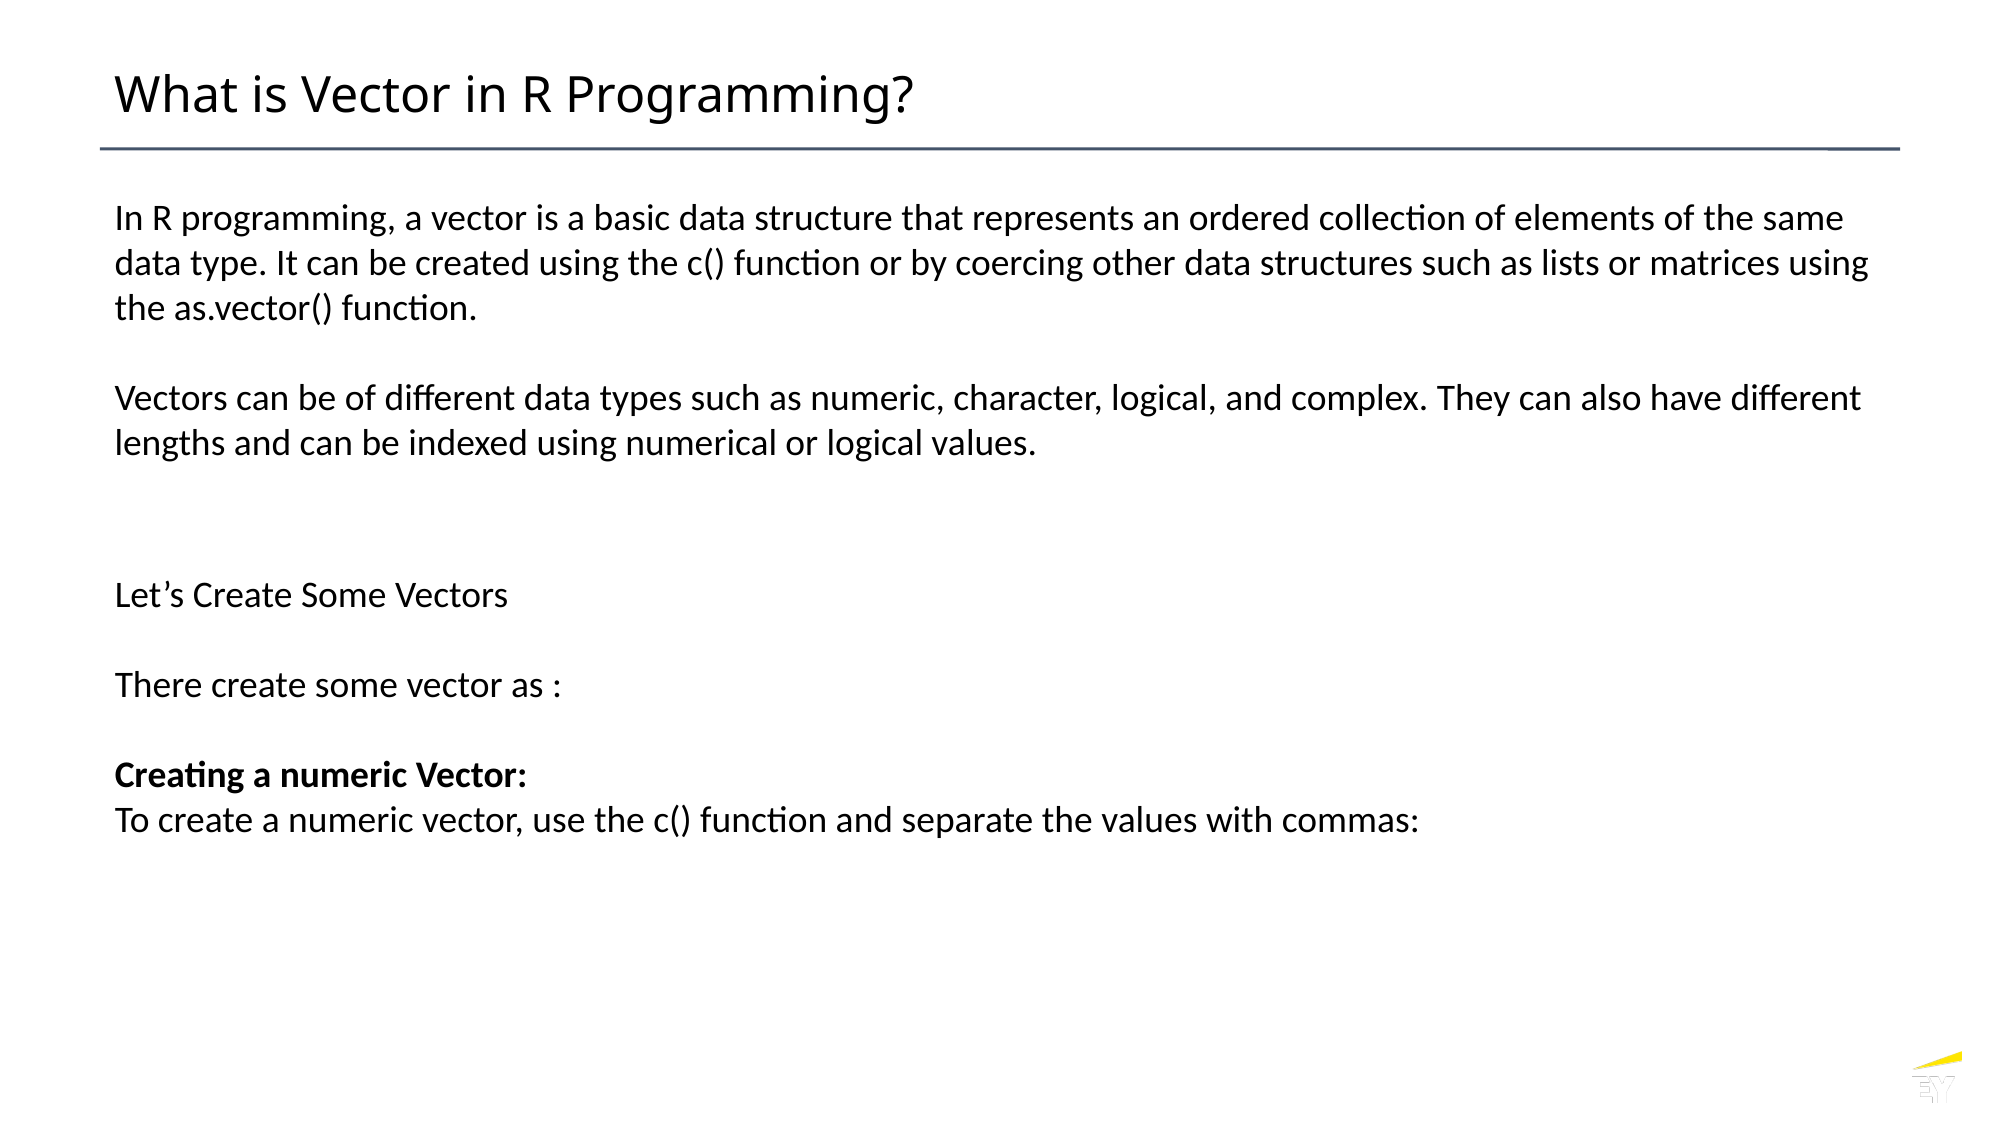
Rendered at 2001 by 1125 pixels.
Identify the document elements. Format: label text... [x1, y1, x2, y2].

picture [1912, 1051, 1962, 1103]
text_box Let’s Create Some Vectors There create some vector as : Creating a numeric Vector: To create a numeric vector, use the c() function and separate the values with commas: [99, 562, 1850, 893]
title What is Vector in R Programming? [99, 48, 1900, 146]
text_box In R programming, a vector is a basic data structure that represents an ordered collection of elements of the same data type. It can be created using the c() function or by coercing other data structures such as lists or matrices using the as.vector() function. Vectors can be of different data types such as numeric, character, logical, and complex. They can also have different lengths and can be indexed using numerical or logical values. [99, 185, 1900, 471]
